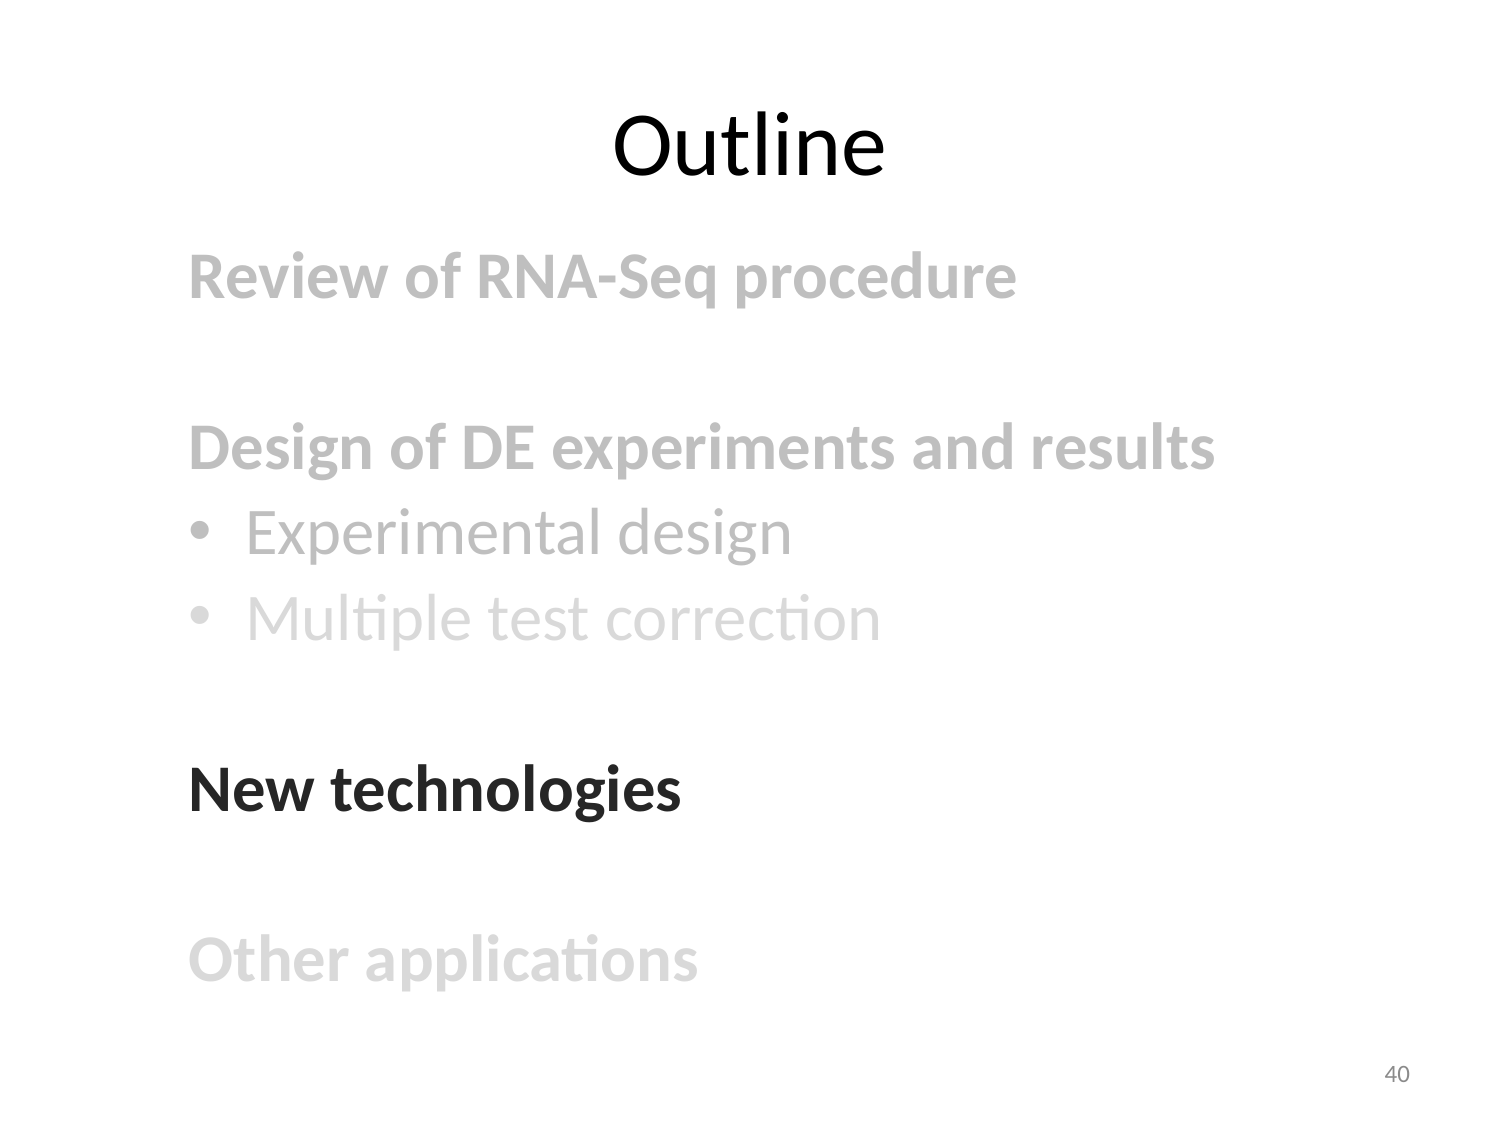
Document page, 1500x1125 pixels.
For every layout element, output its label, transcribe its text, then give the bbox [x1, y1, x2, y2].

list Review of RNA-Seq procedure Design of DE experiments and results Experimental design Multiple test correction New technologies Other applications [173, 233, 1345, 1050]
title Outline [75, 45, 1425, 233]
slide_number 40 [1074, 1042, 1425, 1103]
